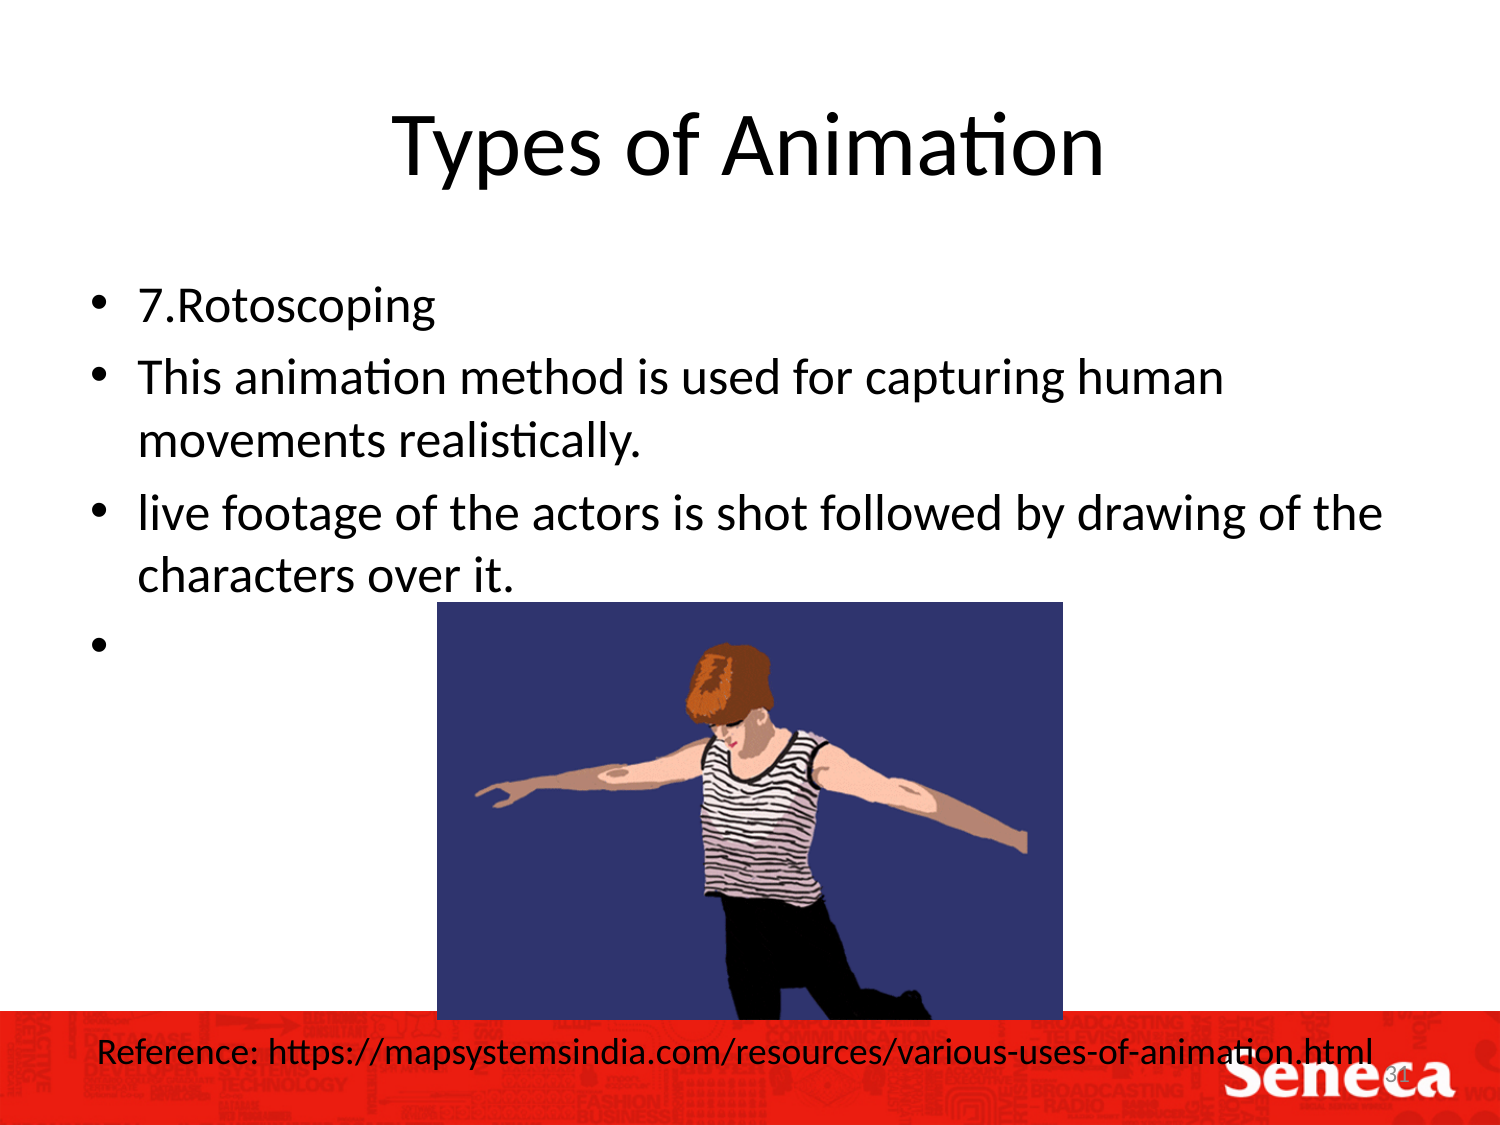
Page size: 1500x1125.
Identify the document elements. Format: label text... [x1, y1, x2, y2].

list 7.Rotoscoping This animation method is used for capturing human movements realistically. live footage of the actors is shot followed by drawing of the characters over it. [75, 262, 1425, 688]
slide_number 31 [1074, 1042, 1425, 1103]
picture [0, 602, 1500, 1125]
title Types of Animation [75, 45, 1425, 233]
text_box Reference: https://mapsystemsindia.com/resources/various-uses-of-animation.html [82, 1019, 1391, 1079]
